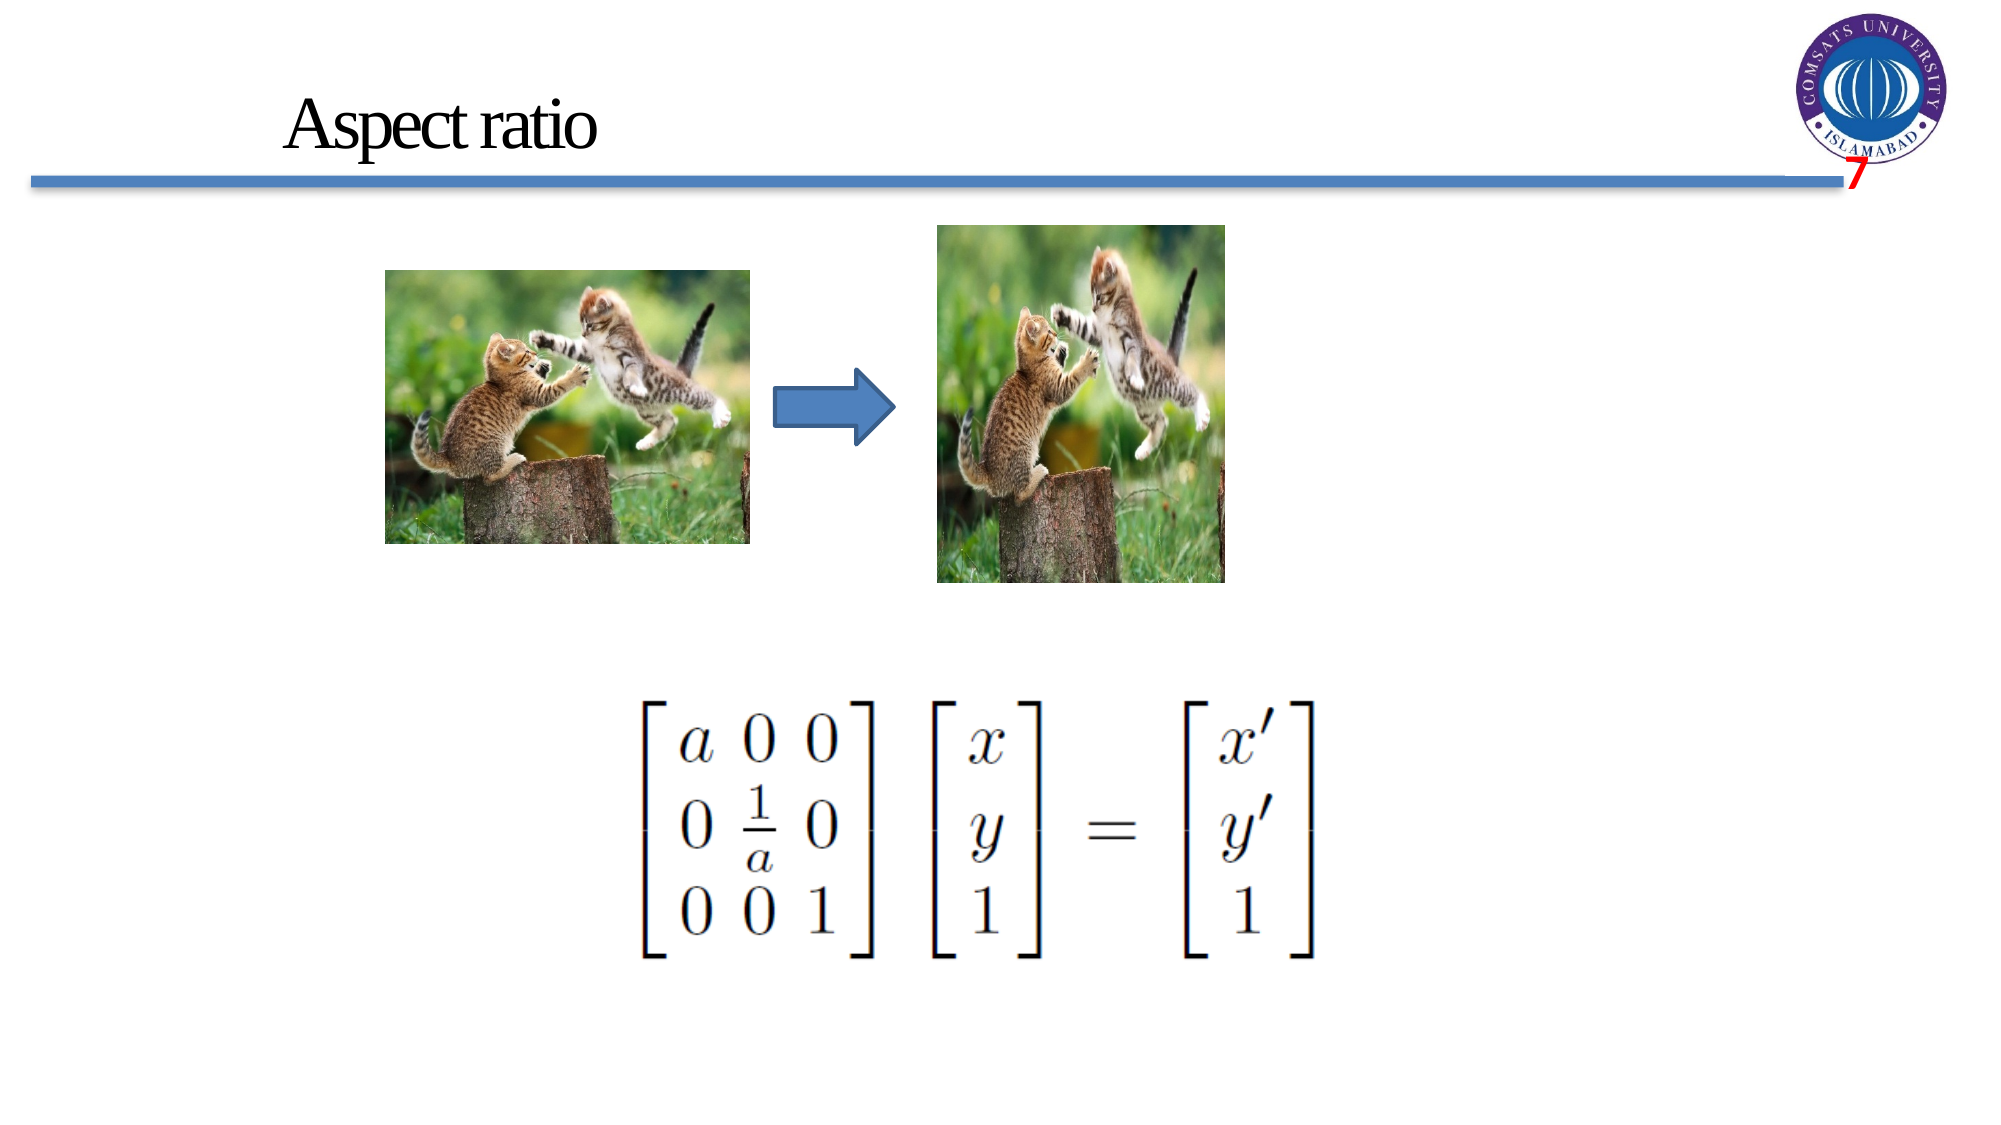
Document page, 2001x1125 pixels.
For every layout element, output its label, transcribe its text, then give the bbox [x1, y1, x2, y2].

picture [1785, 1, 1957, 176]
picture [385, 270, 751, 544]
text_box [772, 367, 896, 447]
picture [937, 224, 1226, 584]
picture [637, 695, 1321, 965]
text_box Aspect ratio [267, 66, 1631, 172]
